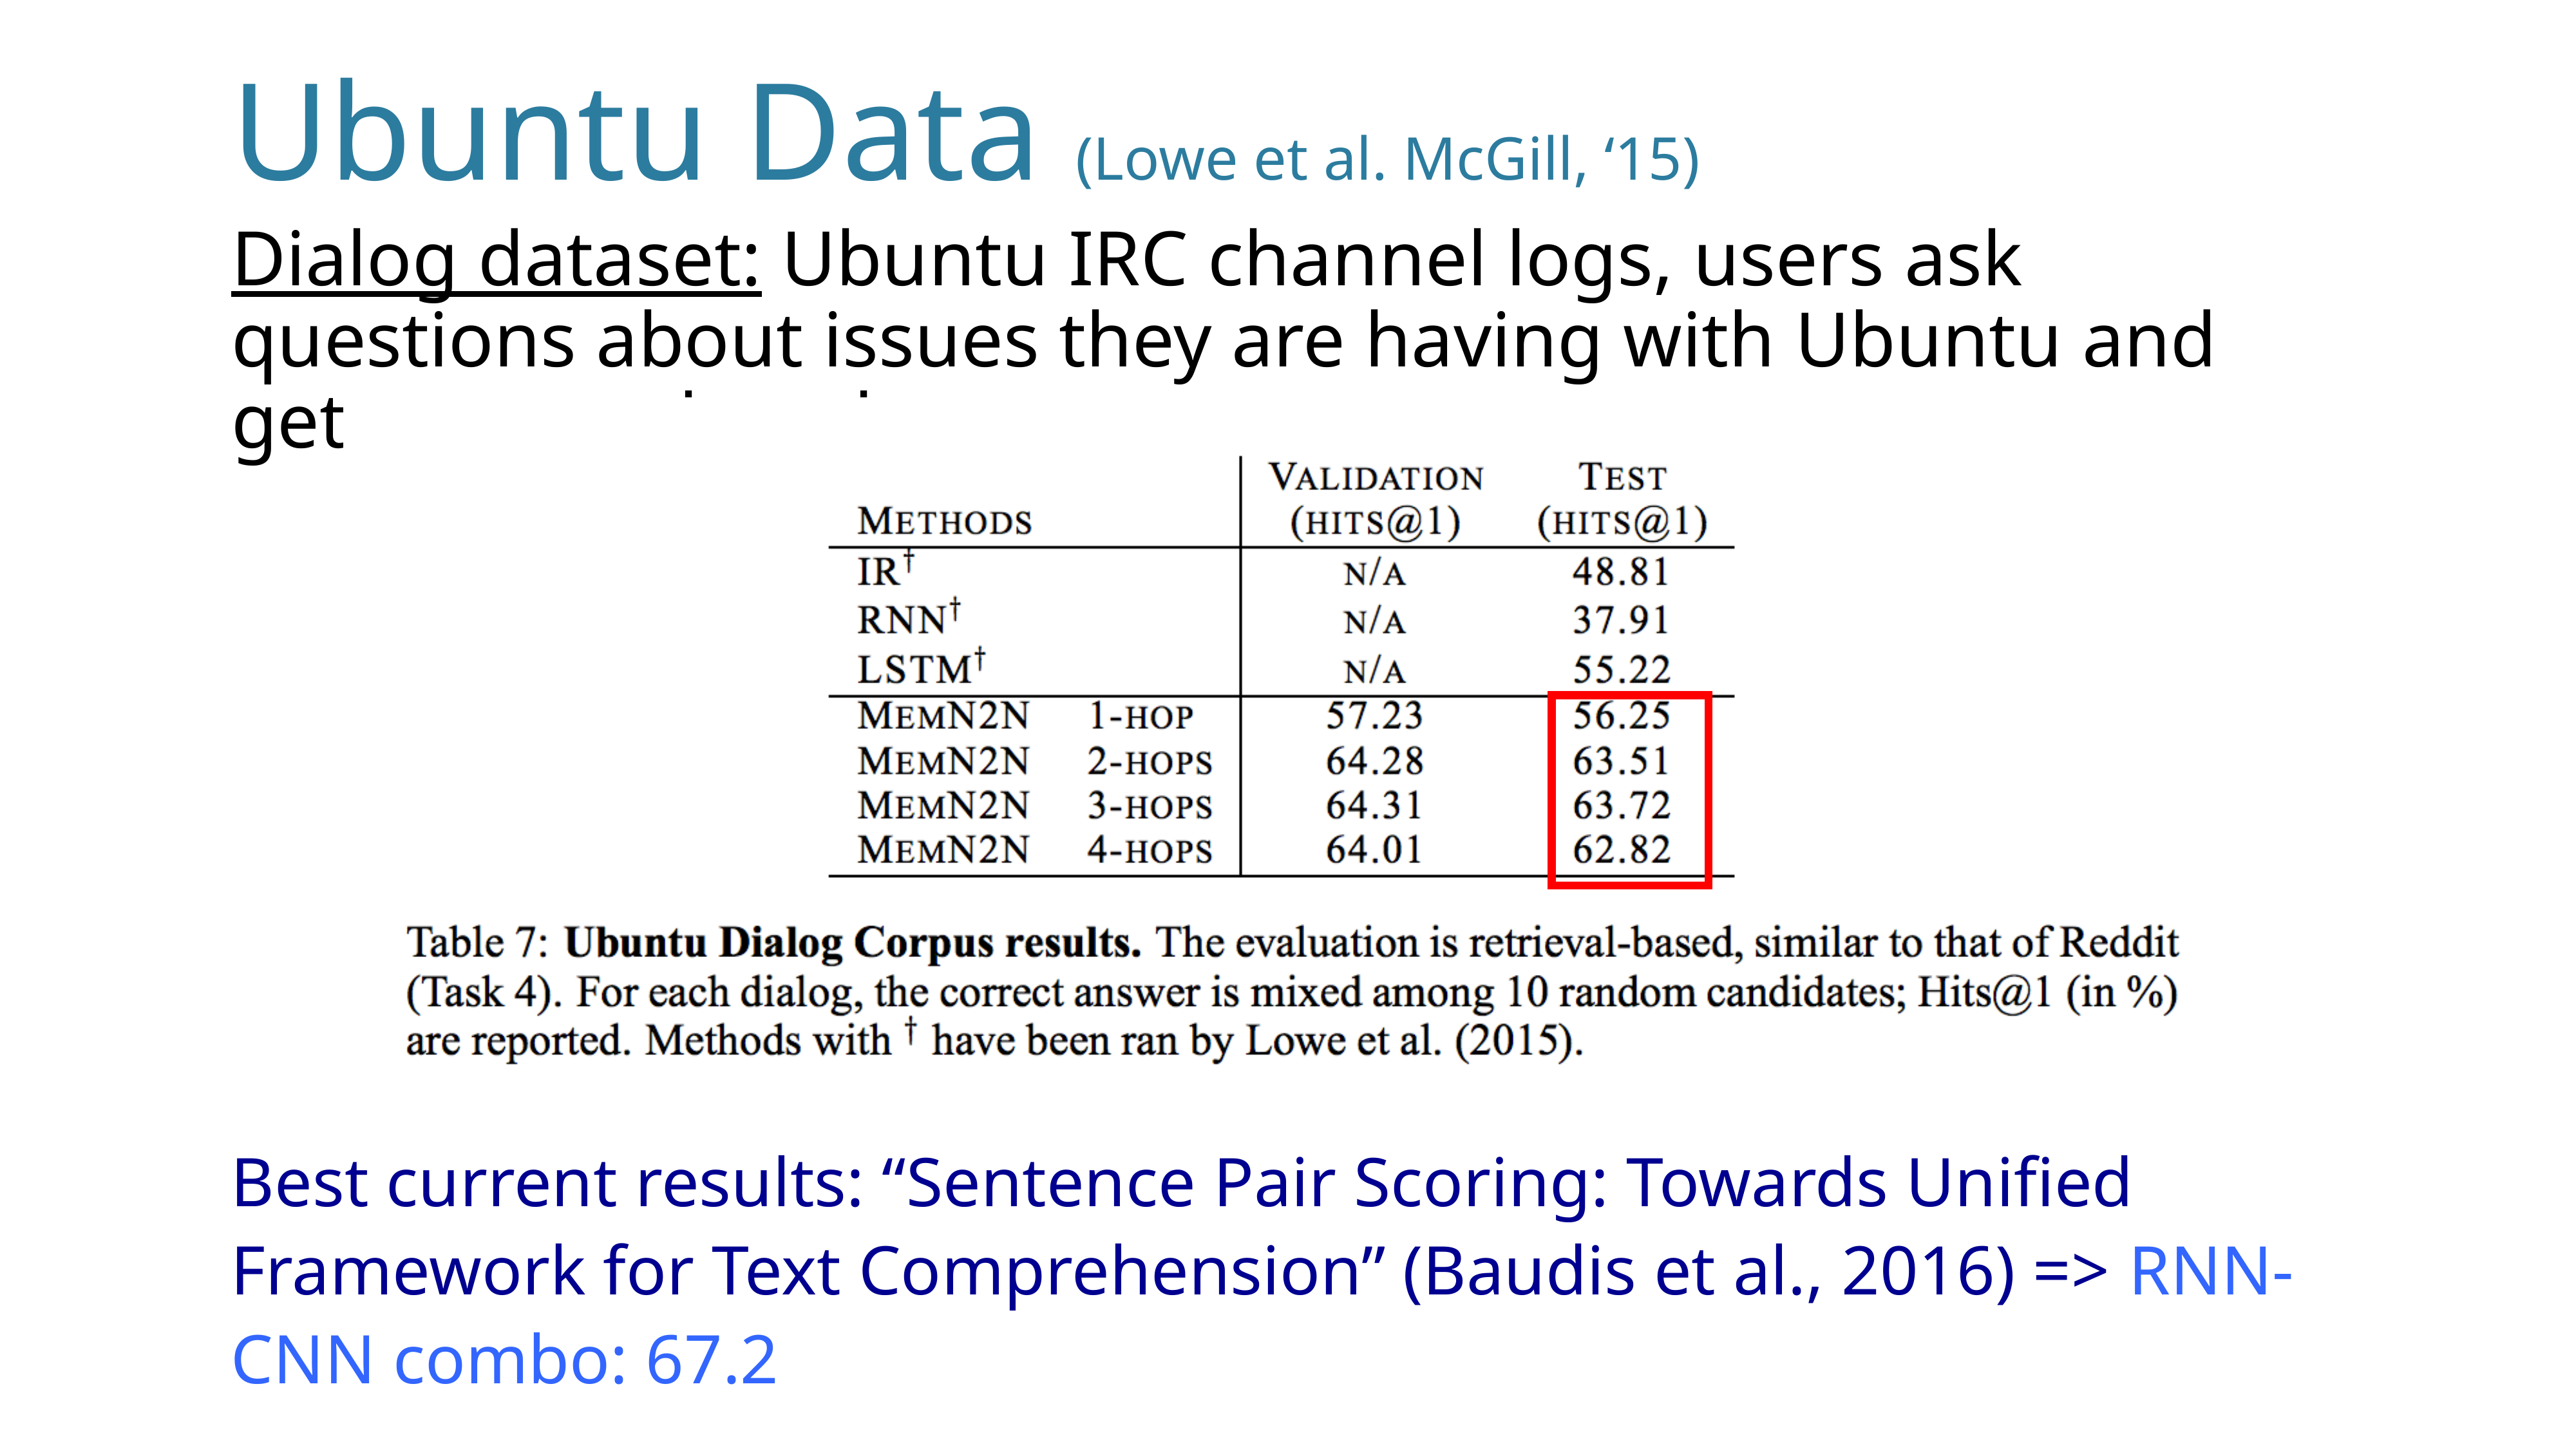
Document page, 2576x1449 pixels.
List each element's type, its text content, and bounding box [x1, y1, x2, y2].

list Dialog dataset: Ubuntu IRC channel logs, users ask questions about issues they are having with Ubuntu and get answers by other users. [222, 215, 2260, 1126]
text_box Best current results: “Sentence Pair Scoring: Towards Unified Framework for Text Comprehension” (Baudis et al., 2016) => RNN-CNN combo: 67.2 [222, 1126, 2436, 1402]
picture [343, 397, 2233, 1084]
title Ubuntu Data (Lowe et al. McGill, ‘15) [222, 0, 1921, 215]
